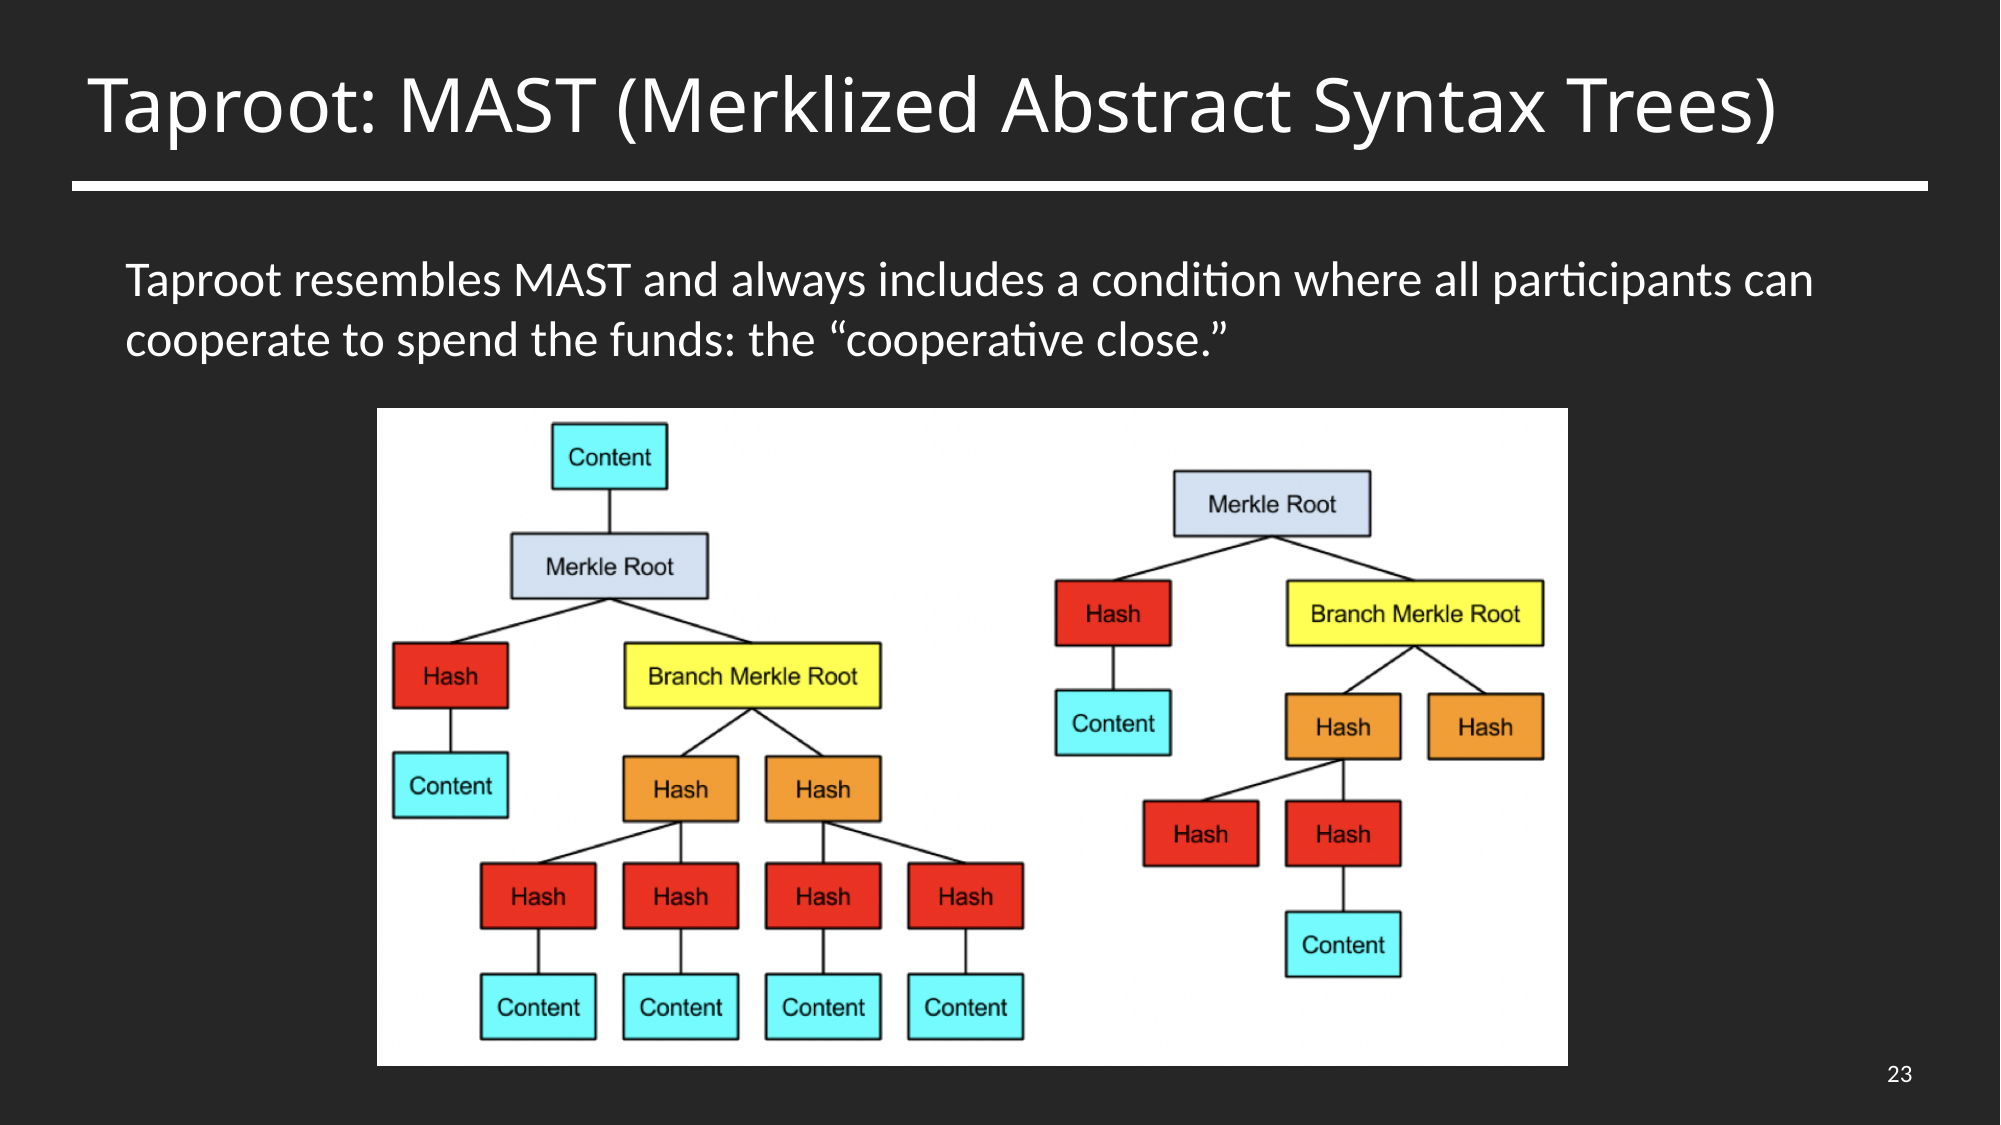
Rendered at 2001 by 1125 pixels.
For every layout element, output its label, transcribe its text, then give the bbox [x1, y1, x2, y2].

picture [377, 408, 1568, 1066]
title Taproot: MAST (Merklized Abstract Syntax Trees) [72, 59, 1929, 165]
text_box Taproot resembles MAST and always includes a condition where all participants can cooperate to spend the funds: the “cooperative close.” [110, 239, 1892, 375]
slide_number 23 [1767, 1042, 1928, 1103]
